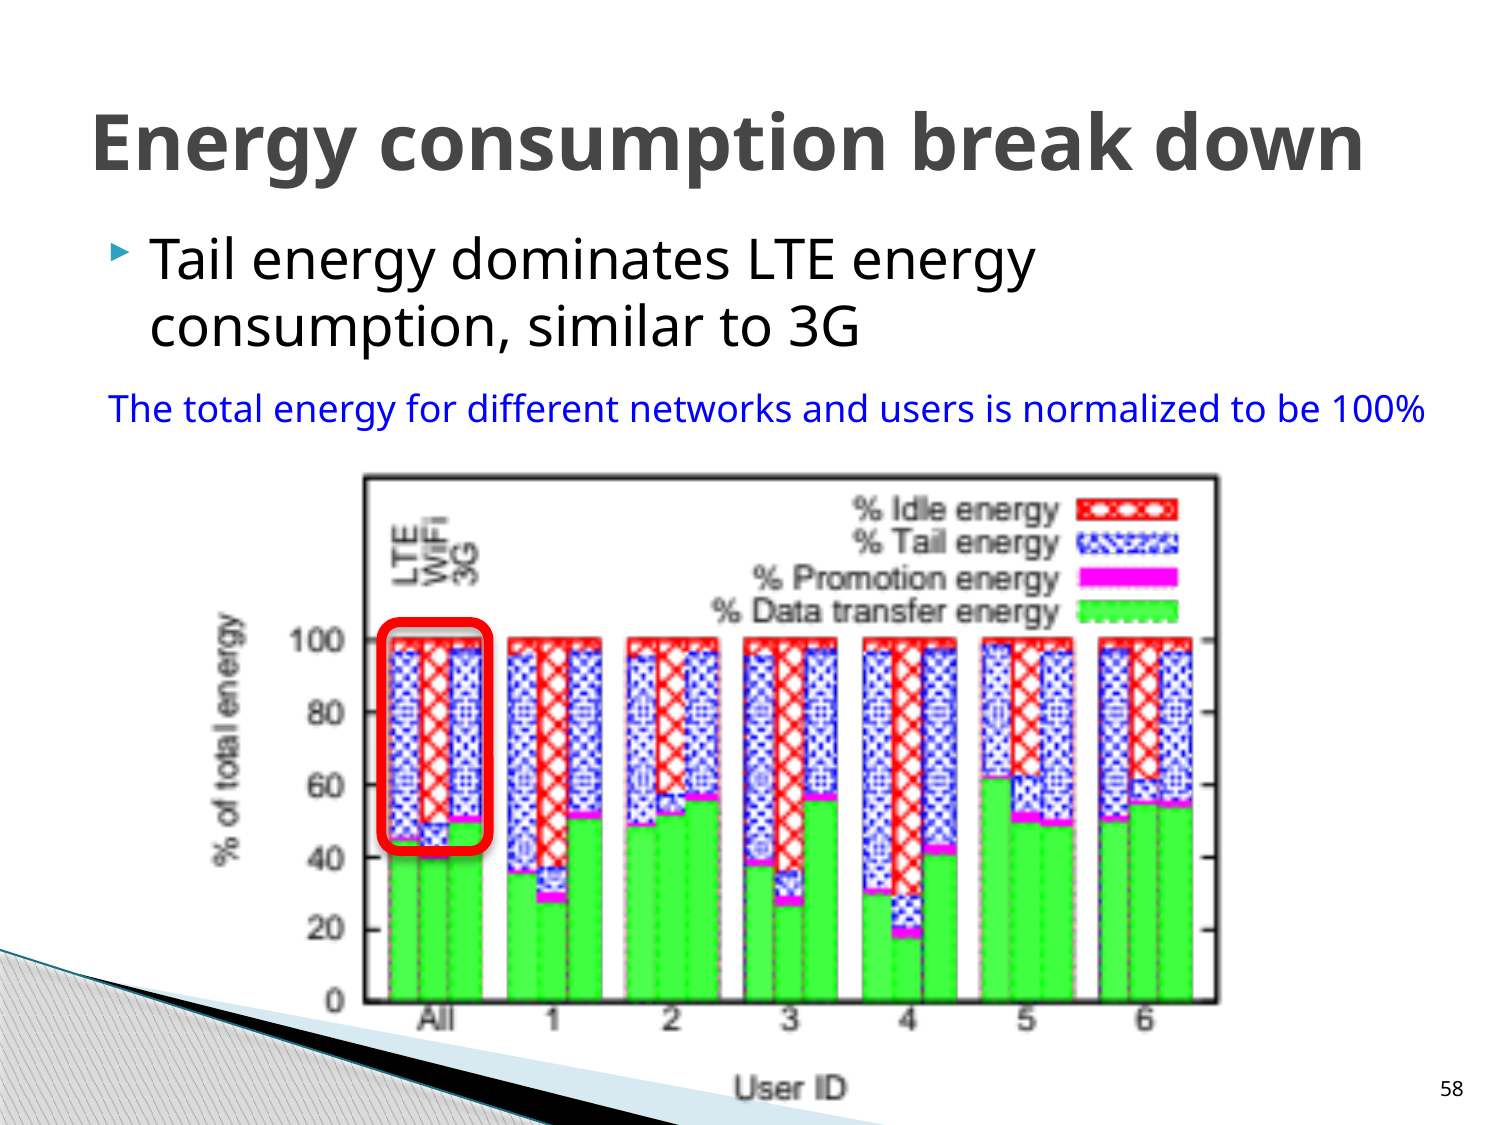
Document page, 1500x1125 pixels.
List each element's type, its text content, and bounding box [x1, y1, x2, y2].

table_cell 2.66% [0, 953, 196, 1016]
title Energy consumption break down [75, 45, 1425, 233]
table_cell 2.66% [511, 1115, 542, 1125]
list Tail energy dominates LTE energy consumption, similar to 3G [75, 233, 1425, 959]
text_box The total energy for different networks and users is normalized to be 100% [93, 377, 1443, 438]
picture [200, 438, 1270, 1105]
slide_number 58 [1418, 1051, 1479, 1112]
